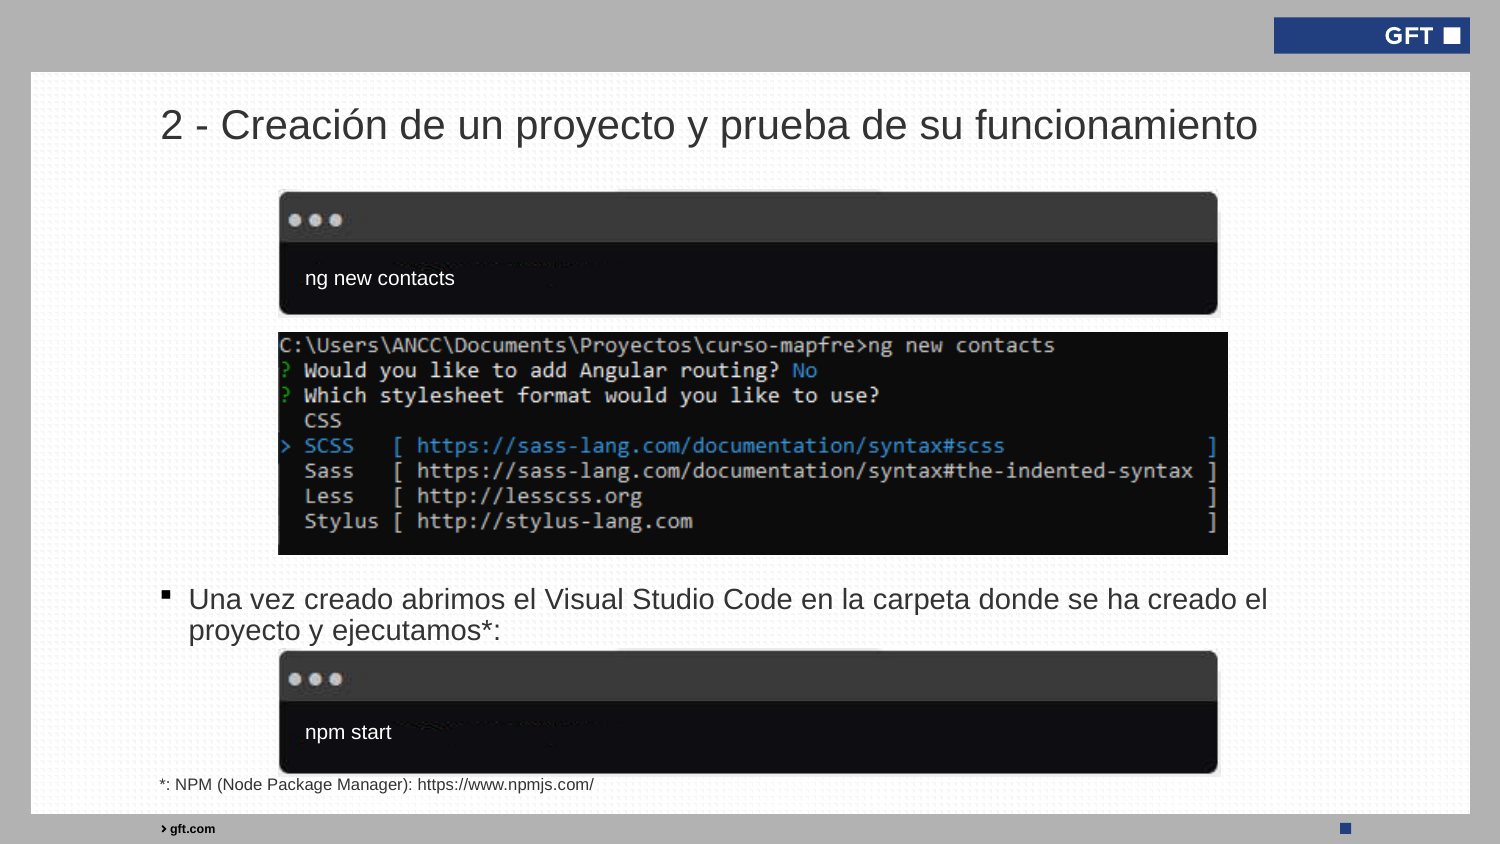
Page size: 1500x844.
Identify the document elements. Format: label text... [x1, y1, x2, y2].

picture [31, 72, 1470, 814]
text_box Una vez creado abrimos el Visual Studio Code en la carpeta donde se ha creado el proyecto y ejecutamos*: [159, 584, 1340, 648]
title 2 - Creación de un proyecto y prueba de su funcionamiento [160, 103, 1340, 149]
text_box *: NPM (Node Package Manager): https://www.npmjs.com/ [159, 776, 1340, 795]
